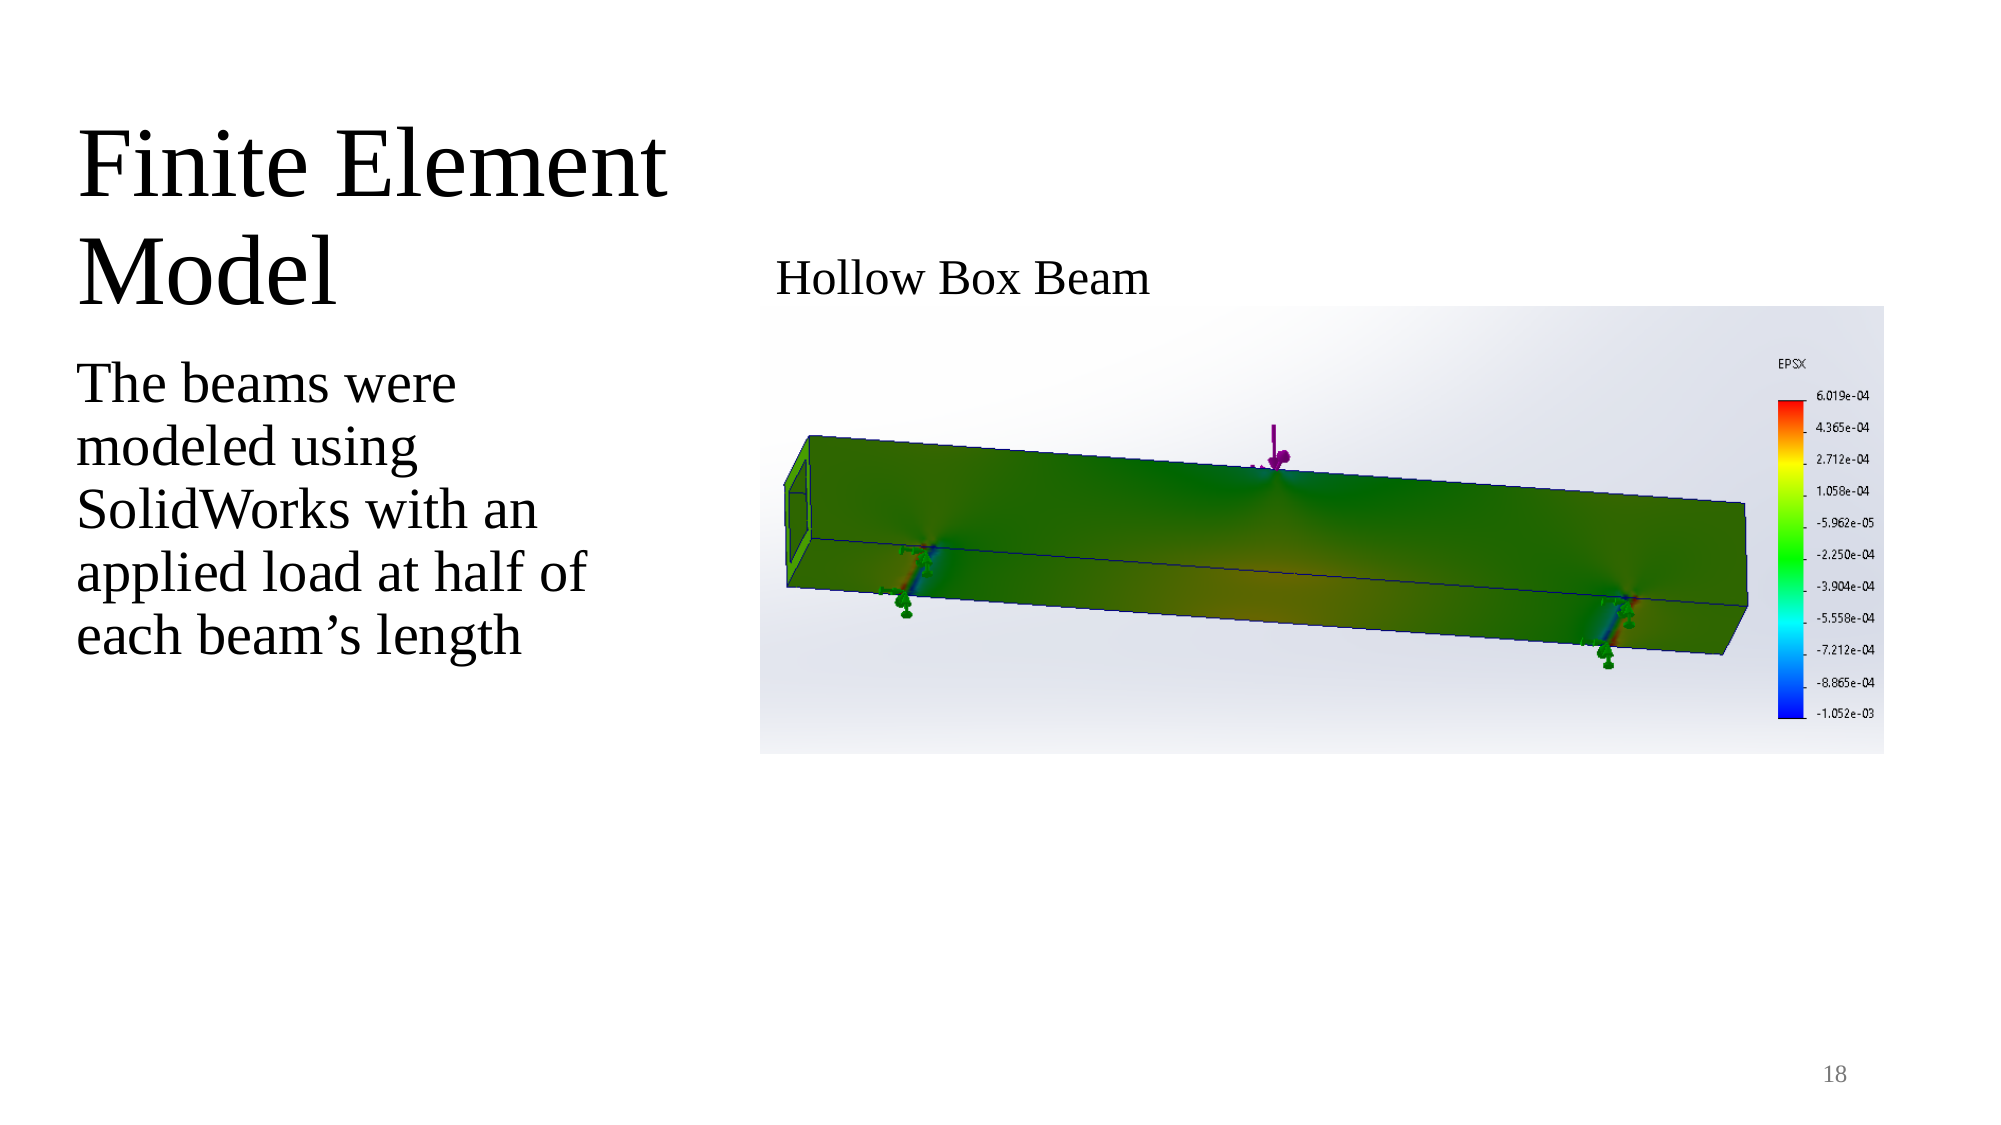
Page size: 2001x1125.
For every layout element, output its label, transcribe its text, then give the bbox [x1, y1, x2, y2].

title Finite Element Model [62, 20, 731, 417]
list The beams were modeled using SolidWorks with an applied load at half of each beam’s length [61, 345, 641, 880]
slide_number 18 [1412, 1042, 1863, 1103]
picture [760, 306, 1884, 755]
text_box Hollow Box Beam [760, 237, 1379, 306]
